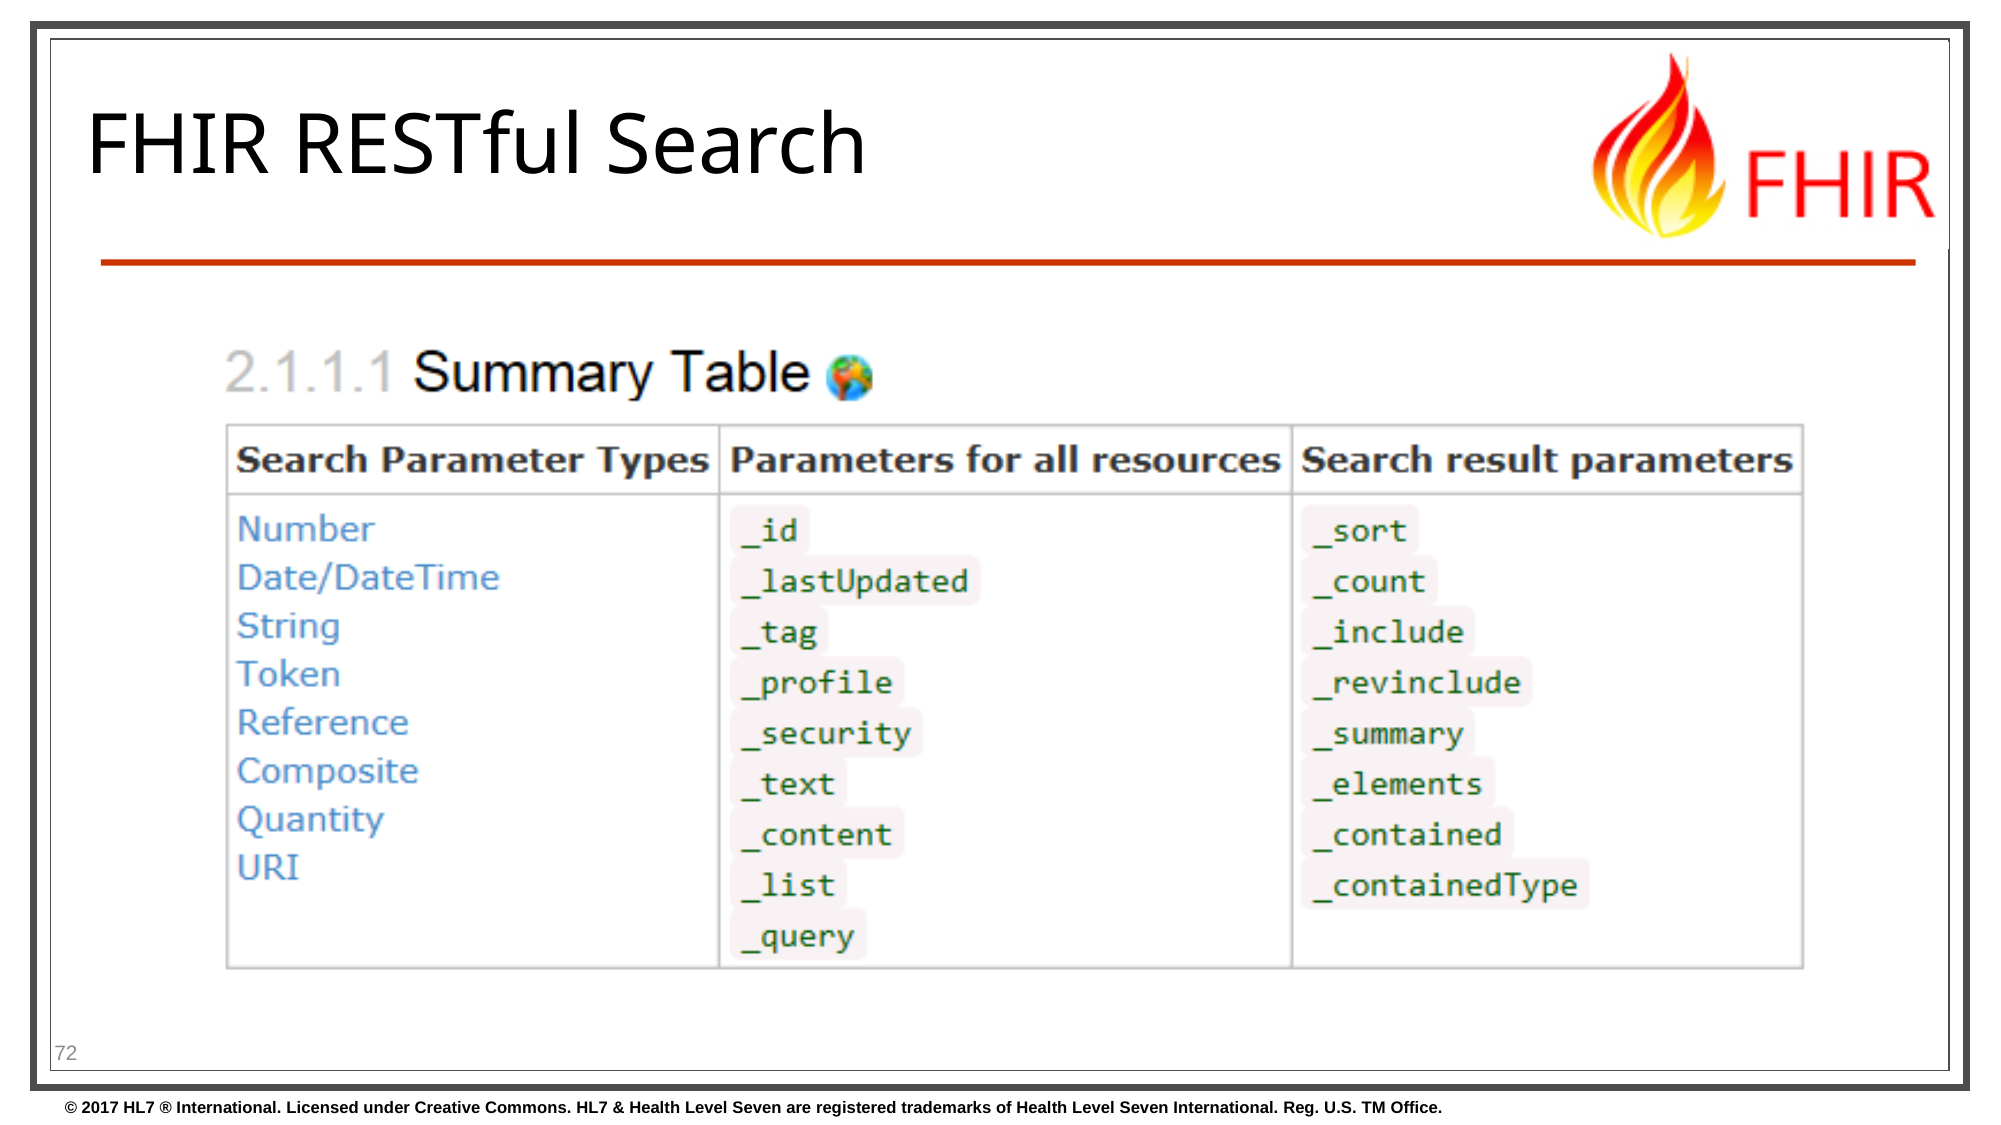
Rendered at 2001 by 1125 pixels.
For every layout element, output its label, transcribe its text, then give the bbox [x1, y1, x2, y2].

slide_number 72 [39, 1034, 197, 1071]
title FHIR RESTful Search [70, 54, 1504, 244]
picture [162, 314, 1860, 1000]
picture [1578, 42, 1949, 249]
